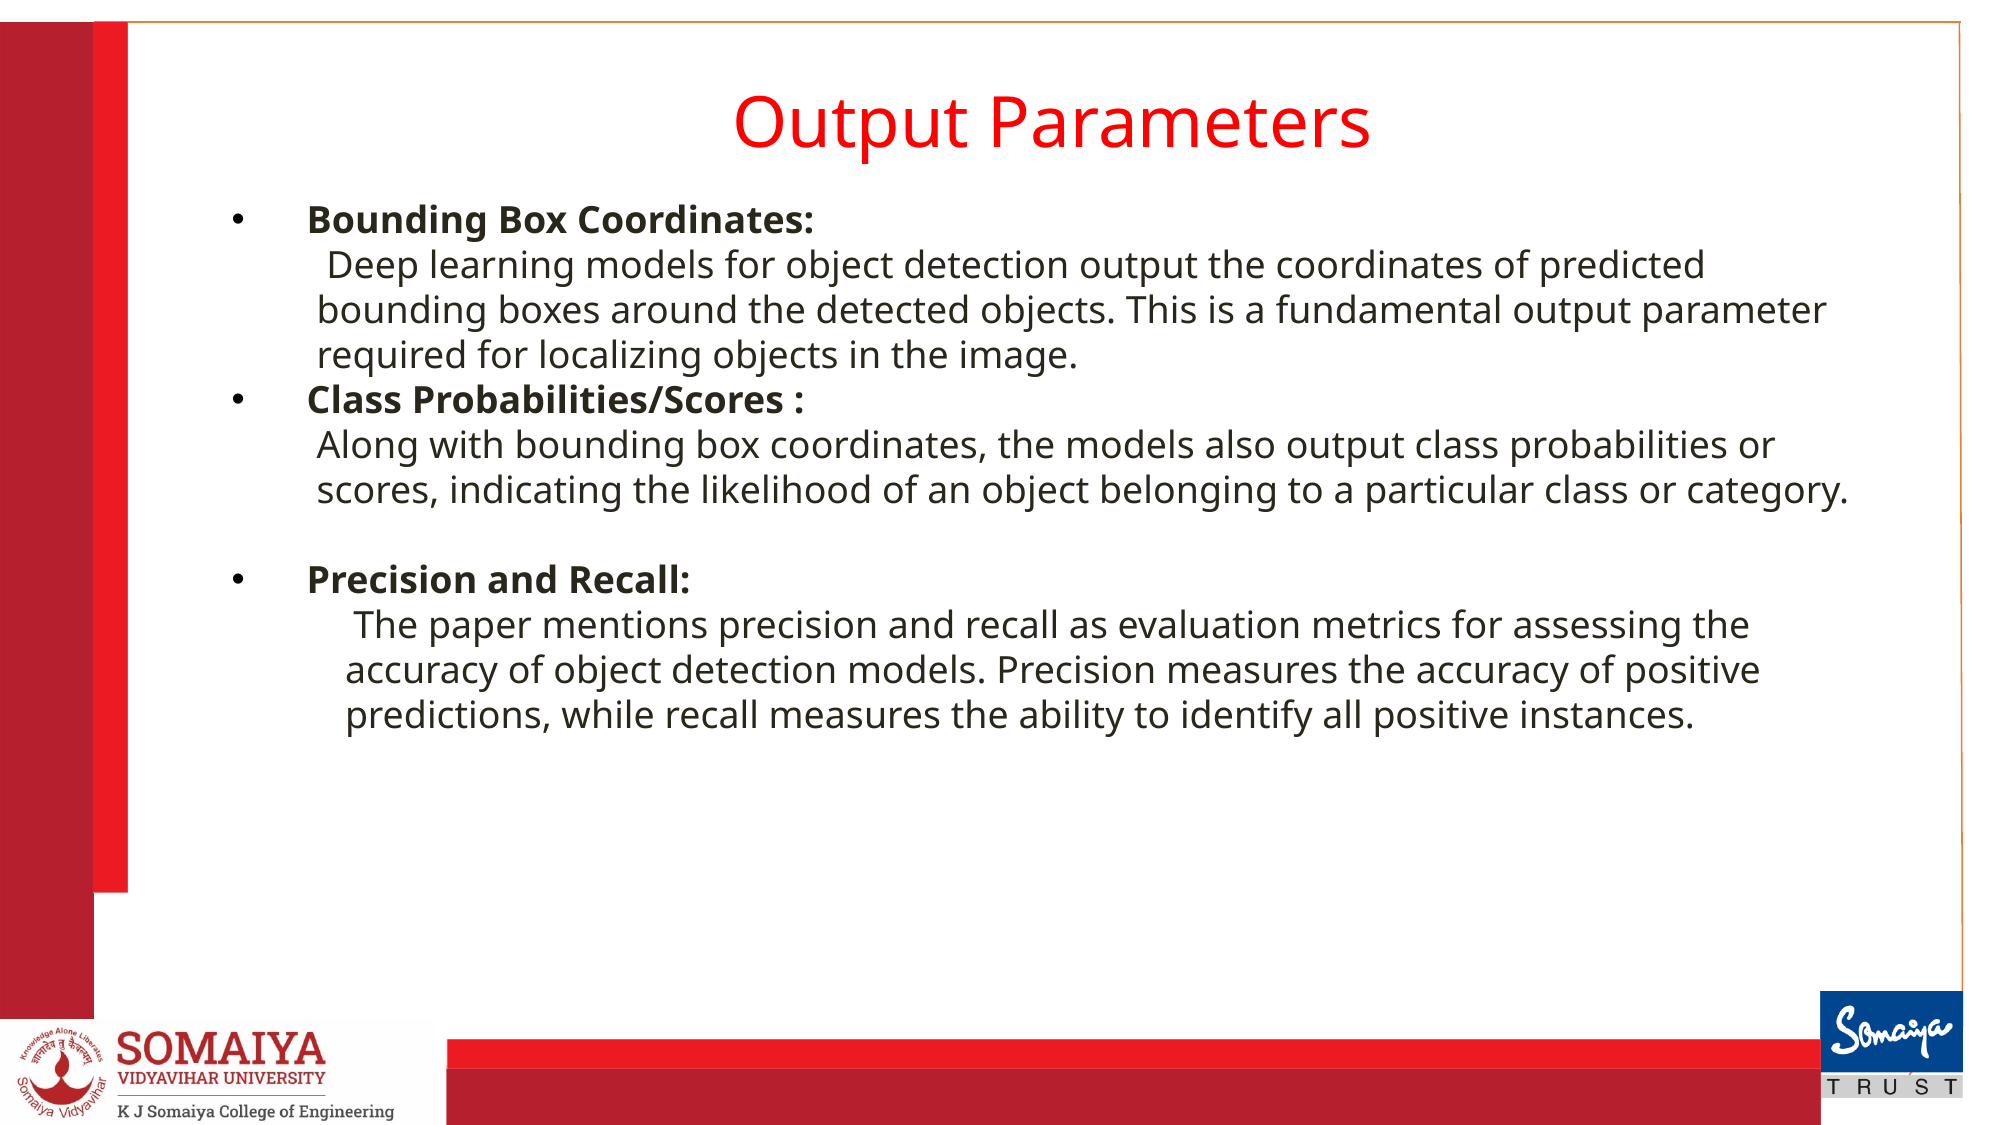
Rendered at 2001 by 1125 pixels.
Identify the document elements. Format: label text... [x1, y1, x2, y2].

picture [0, 22, 436, 1125]
picture [1820, 991, 1963, 1098]
title Output Parameters [157, 79, 1948, 189]
picture [447, 1040, 1820, 1125]
text_box Bounding Box Coordinates: Deep learning models for object detection output the coordinates of predicted bounding boxes around the detected objects. This is a fundamental output parameter required for localizing objects in the image. Class Probabilities/Scores : Along with bounding box coordinates, the models also output class probabilities or scores, indicating the likelihood of an object belonging to a particular class or category. Precision and Recall: The paper mentions precision and recall as evaluation metrics for assessing the accuracy of object detection models. Precision measures the accuracy of positive predictions, while recall measures the ability to identify all positive instances. [216, 188, 1889, 968]
